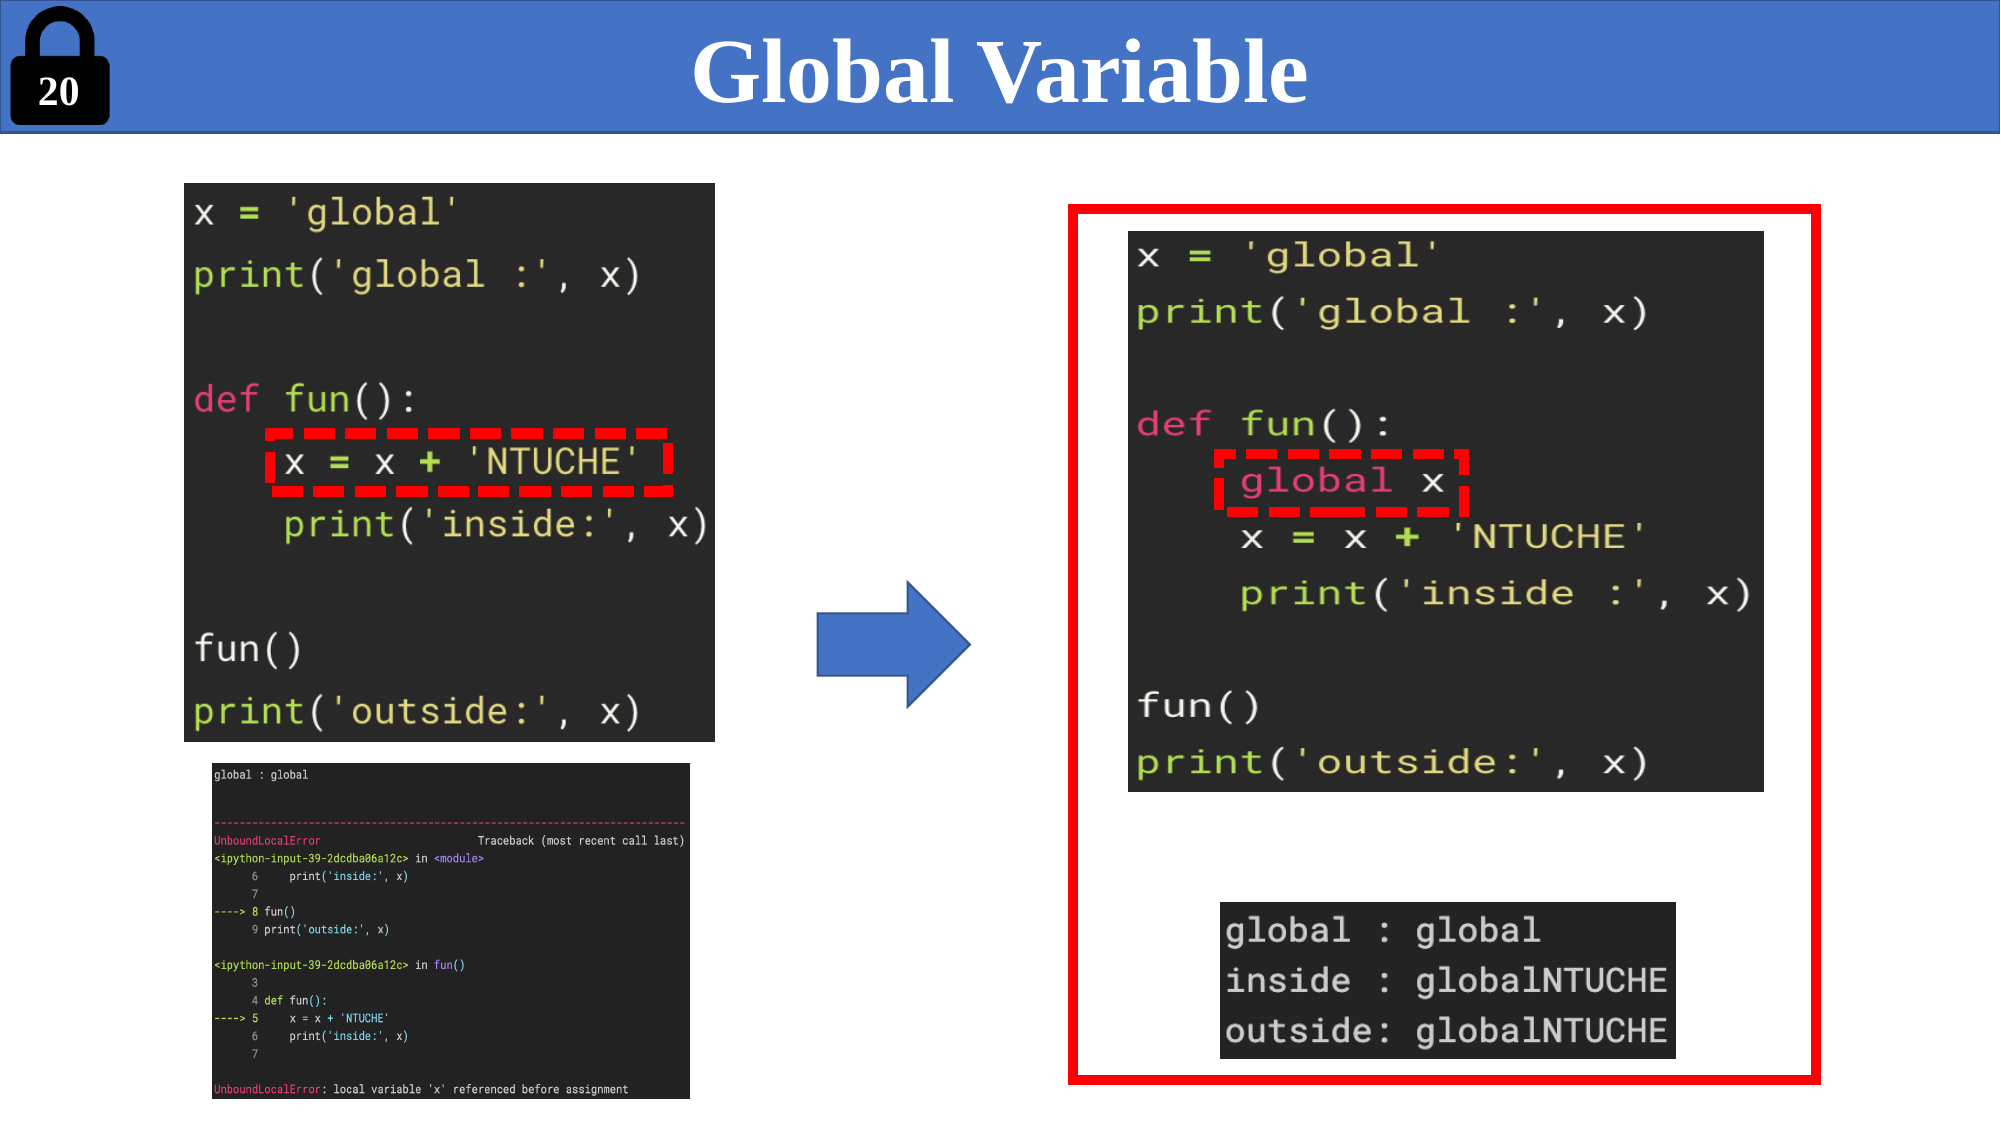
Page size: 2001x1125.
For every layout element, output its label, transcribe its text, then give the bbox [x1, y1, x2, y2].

text_box Global Variable [0, 0, 2000, 134]
picture [0, 6, 119, 125]
picture [1128, 231, 1764, 793]
picture [184, 183, 715, 742]
text_box [1072, 208, 1817, 1081]
text_box [816, 579, 972, 710]
picture [212, 763, 690, 1099]
picture [1220, 902, 1676, 1059]
